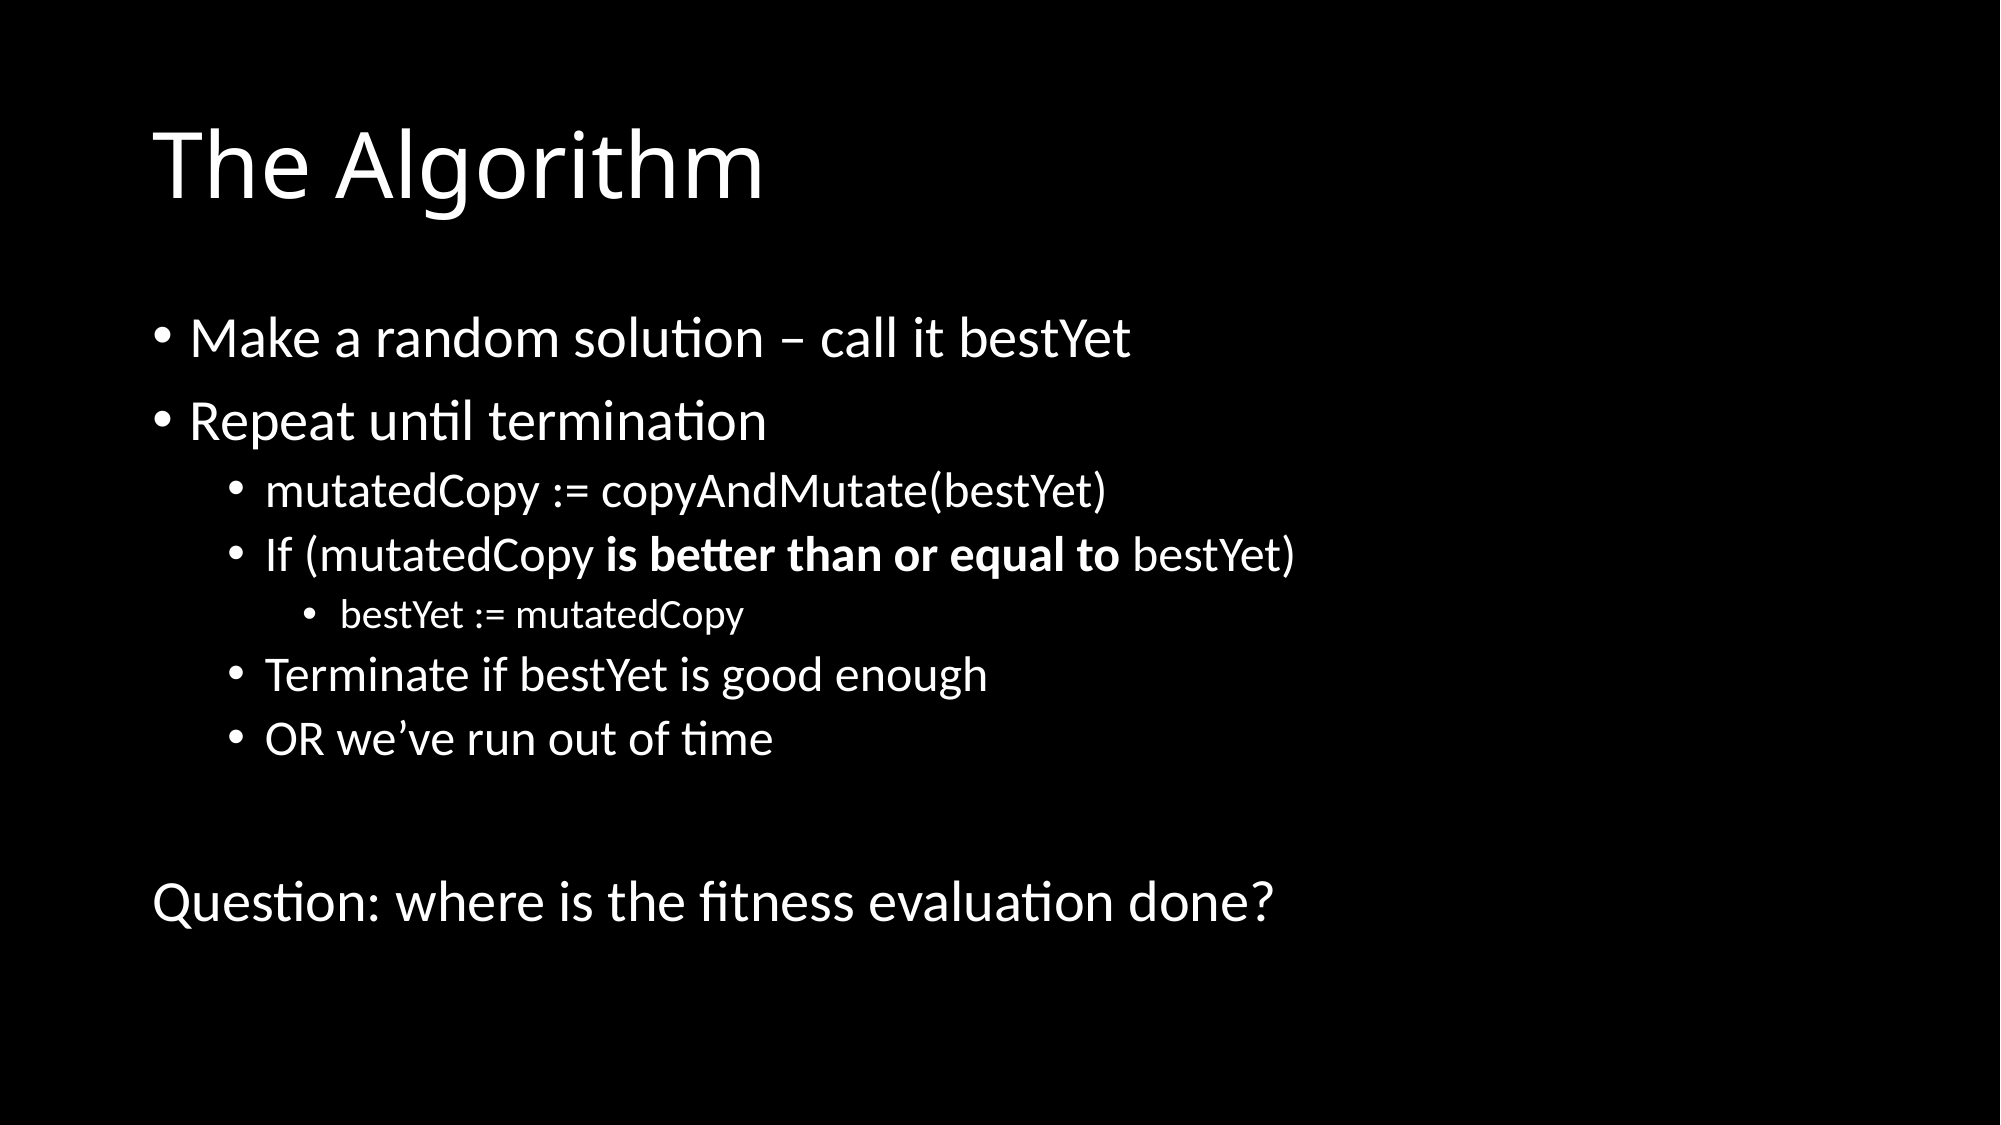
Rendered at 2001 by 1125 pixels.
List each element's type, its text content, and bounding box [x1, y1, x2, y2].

list Make a random solution – call it bestYet Repeat until termination mutatedCopy := copyAndMutate(bestYet) If (mutatedCopy is better than or equal to bestYet) bestYet := mutatedCopy Terminate if bestYet is good enough OR we’ve run out of time Question: where is the fitness evaluation done? [137, 299, 1863, 1014]
title The Algorithm [137, 59, 1863, 278]
